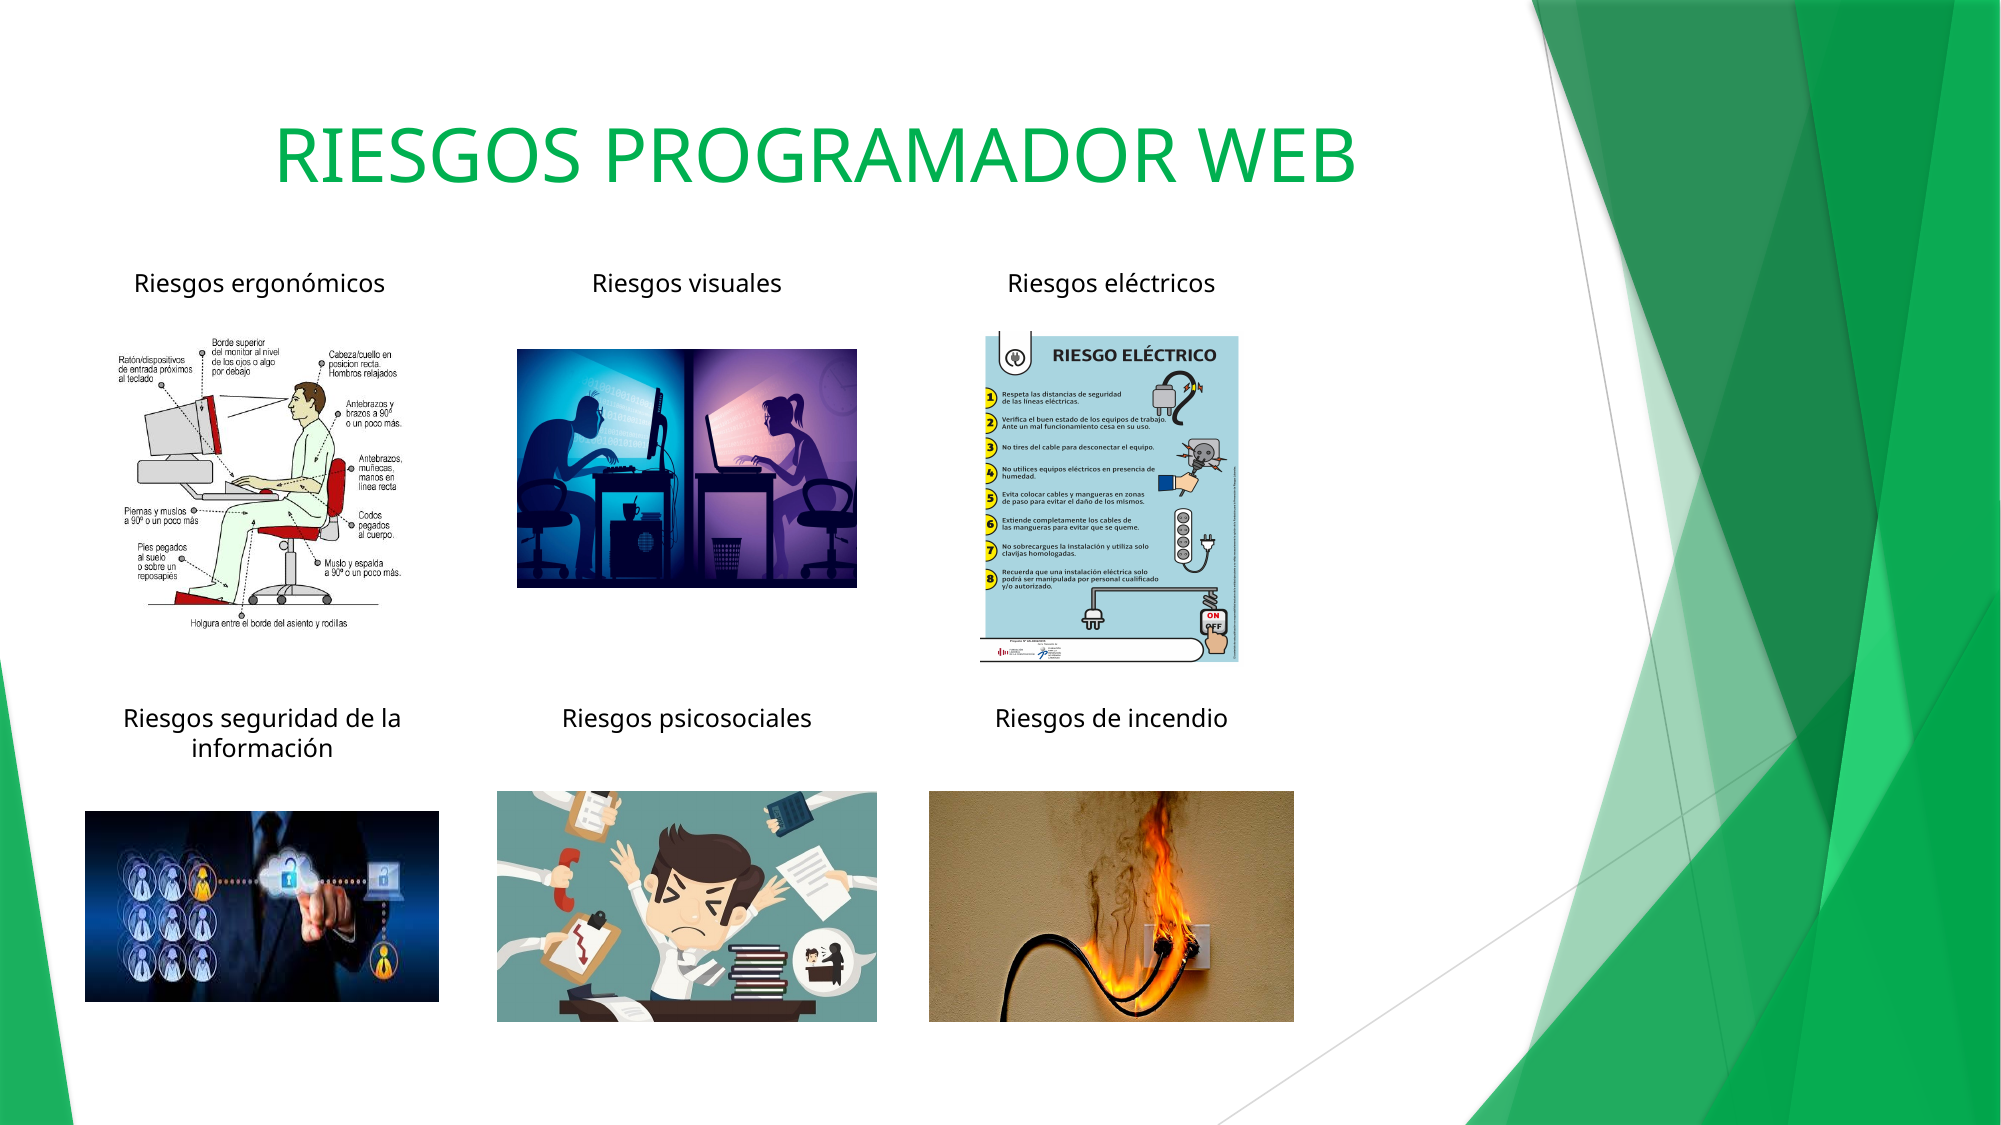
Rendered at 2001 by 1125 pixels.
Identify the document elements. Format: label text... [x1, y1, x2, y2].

text_box Riesgos seguridad de la información [75, 695, 450, 771]
picture [517, 348, 858, 589]
text_box Riesgos visuales [499, 260, 875, 305]
title RIESGOS PROGRAMADOR WEB [111, 99, 1522, 242]
picture [84, 811, 440, 1002]
picture [980, 331, 1245, 667]
picture [496, 790, 878, 1023]
text_box Riesgos eléctricos [924, 260, 1300, 305]
picture [110, 331, 414, 633]
text_box Riesgos psicosociales [499, 695, 875, 741]
text_box Riesgos de incendio [924, 695, 1300, 741]
picture [929, 790, 1295, 1023]
text_box Riesgos ergonómicos [72, 260, 448, 305]
